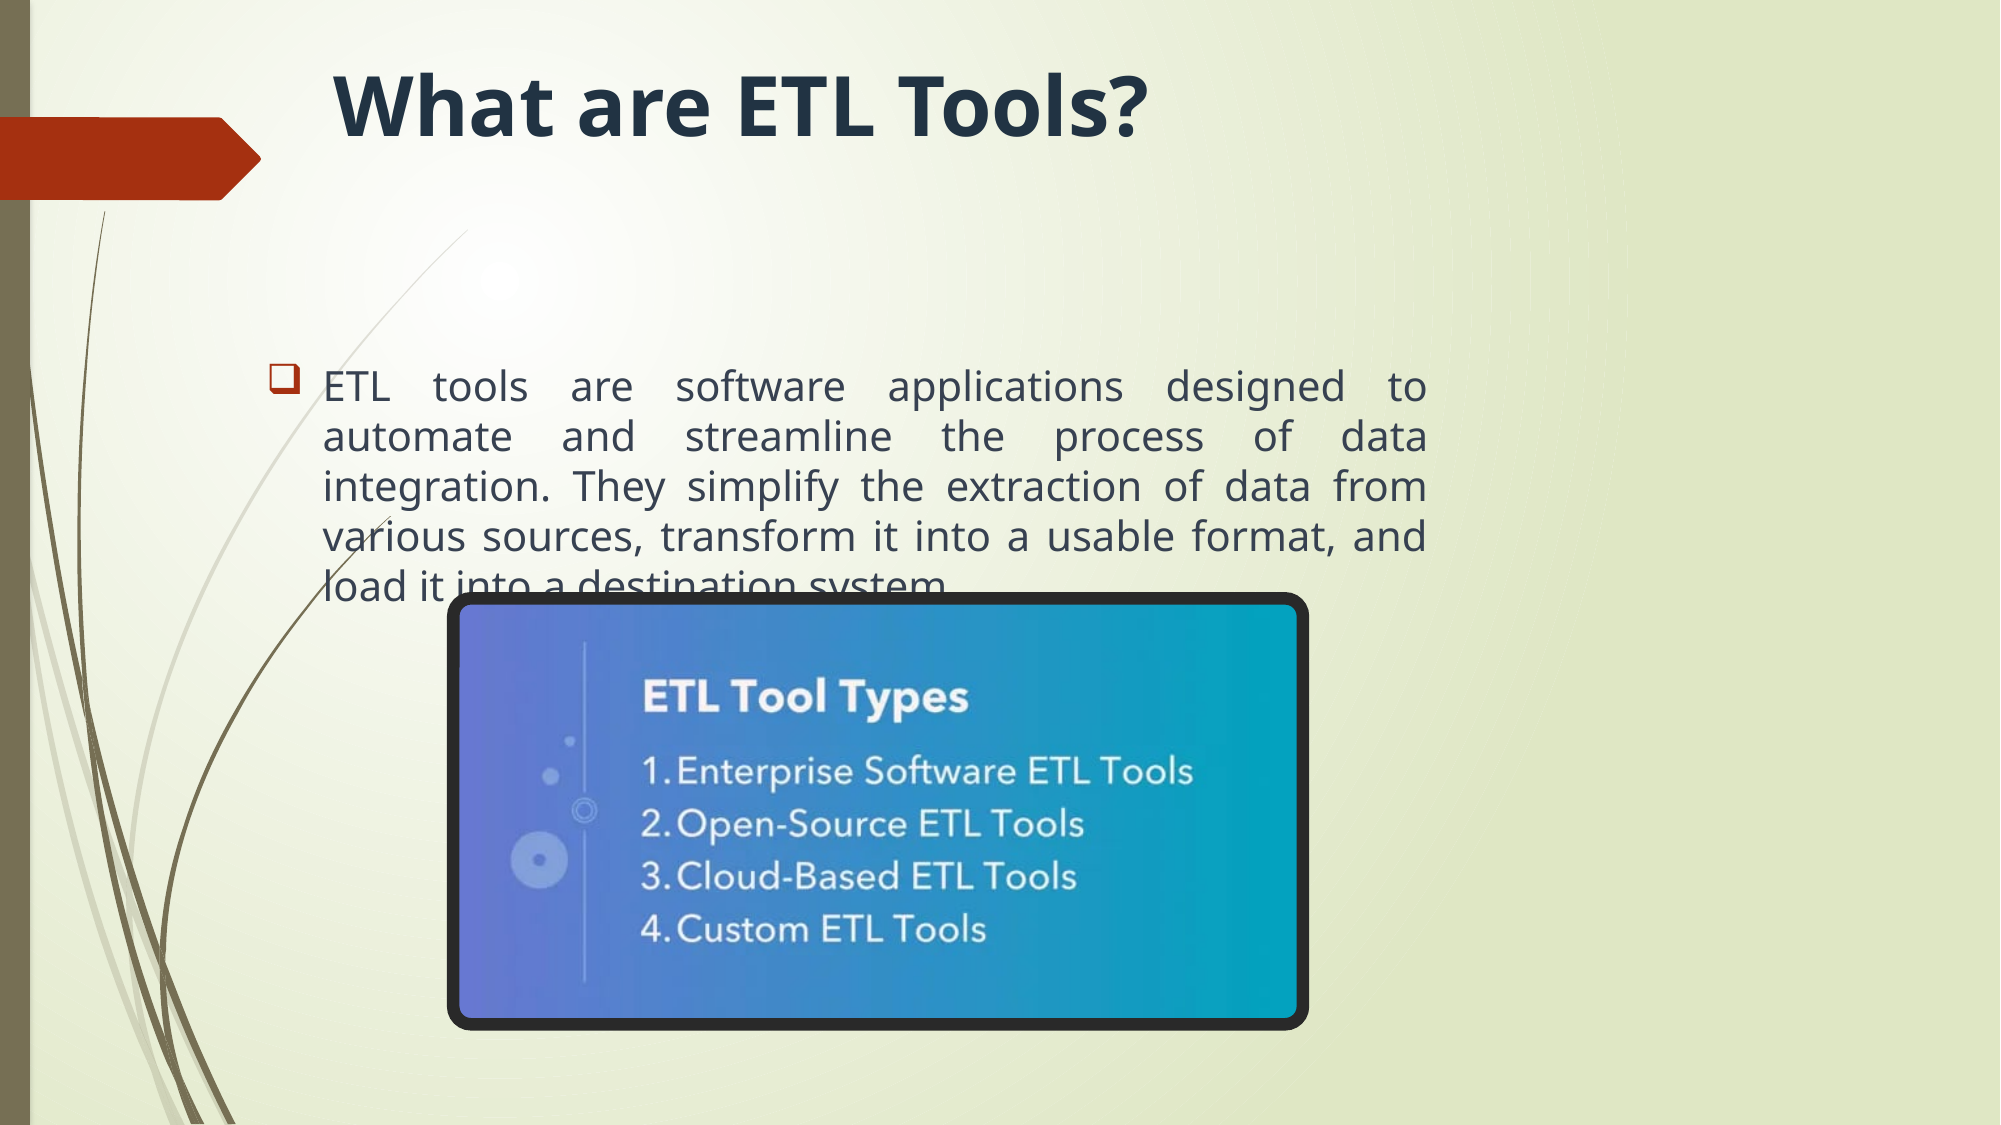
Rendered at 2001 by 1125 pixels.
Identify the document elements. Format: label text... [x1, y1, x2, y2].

list ETL tools are software applications designed to automate and streamline the process of data integration. They simplify the extraction of data from various sources, transform it into a usable format, and load it into a destination system. [251, 352, 1444, 1080]
title What are ETL Tools? [318, 45, 1781, 256]
picture [452, 598, 1304, 1025]
